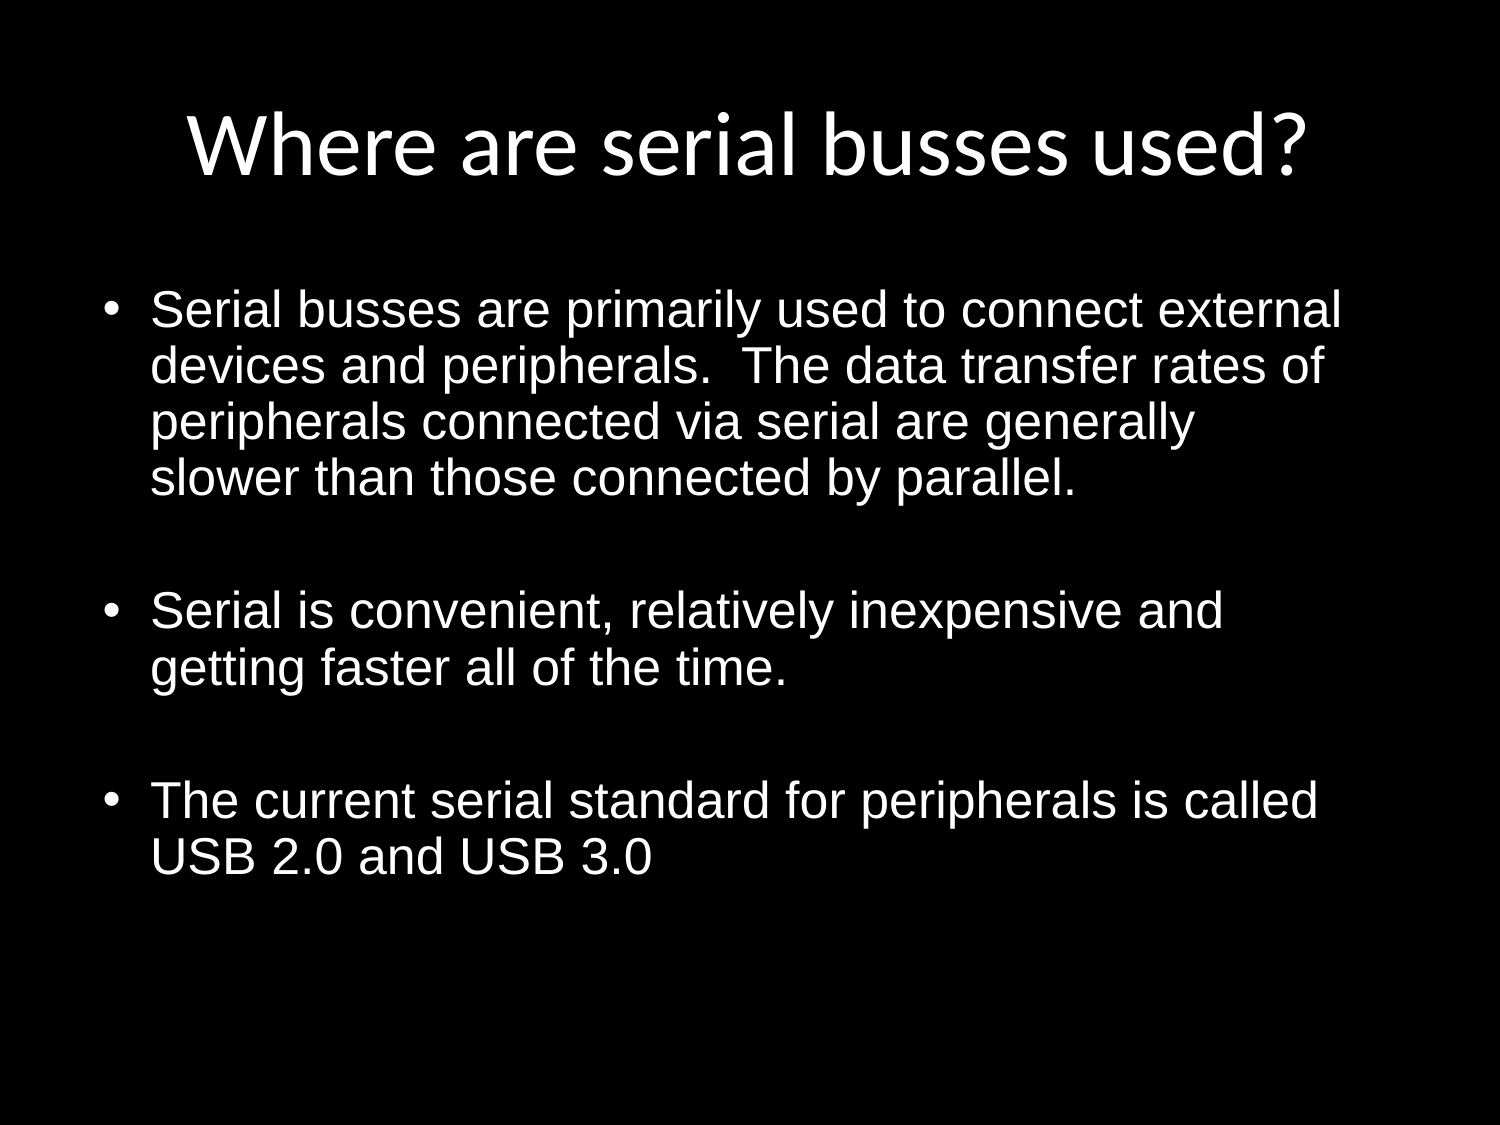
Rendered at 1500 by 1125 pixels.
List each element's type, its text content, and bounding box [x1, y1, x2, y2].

list Serial busses are primarily used to connect external devices and peripherals. The data transfer rates of peripherals connected via serial are generally slower than those connected by parallel. Serial is convenient, relatively inexpensive and getting faster all of the time. The current serial standard for peripherals is called USB 2.0 and USB 3.0 [87, 275, 1363, 950]
title Where are serial busses used? [75, 45, 1425, 233]
